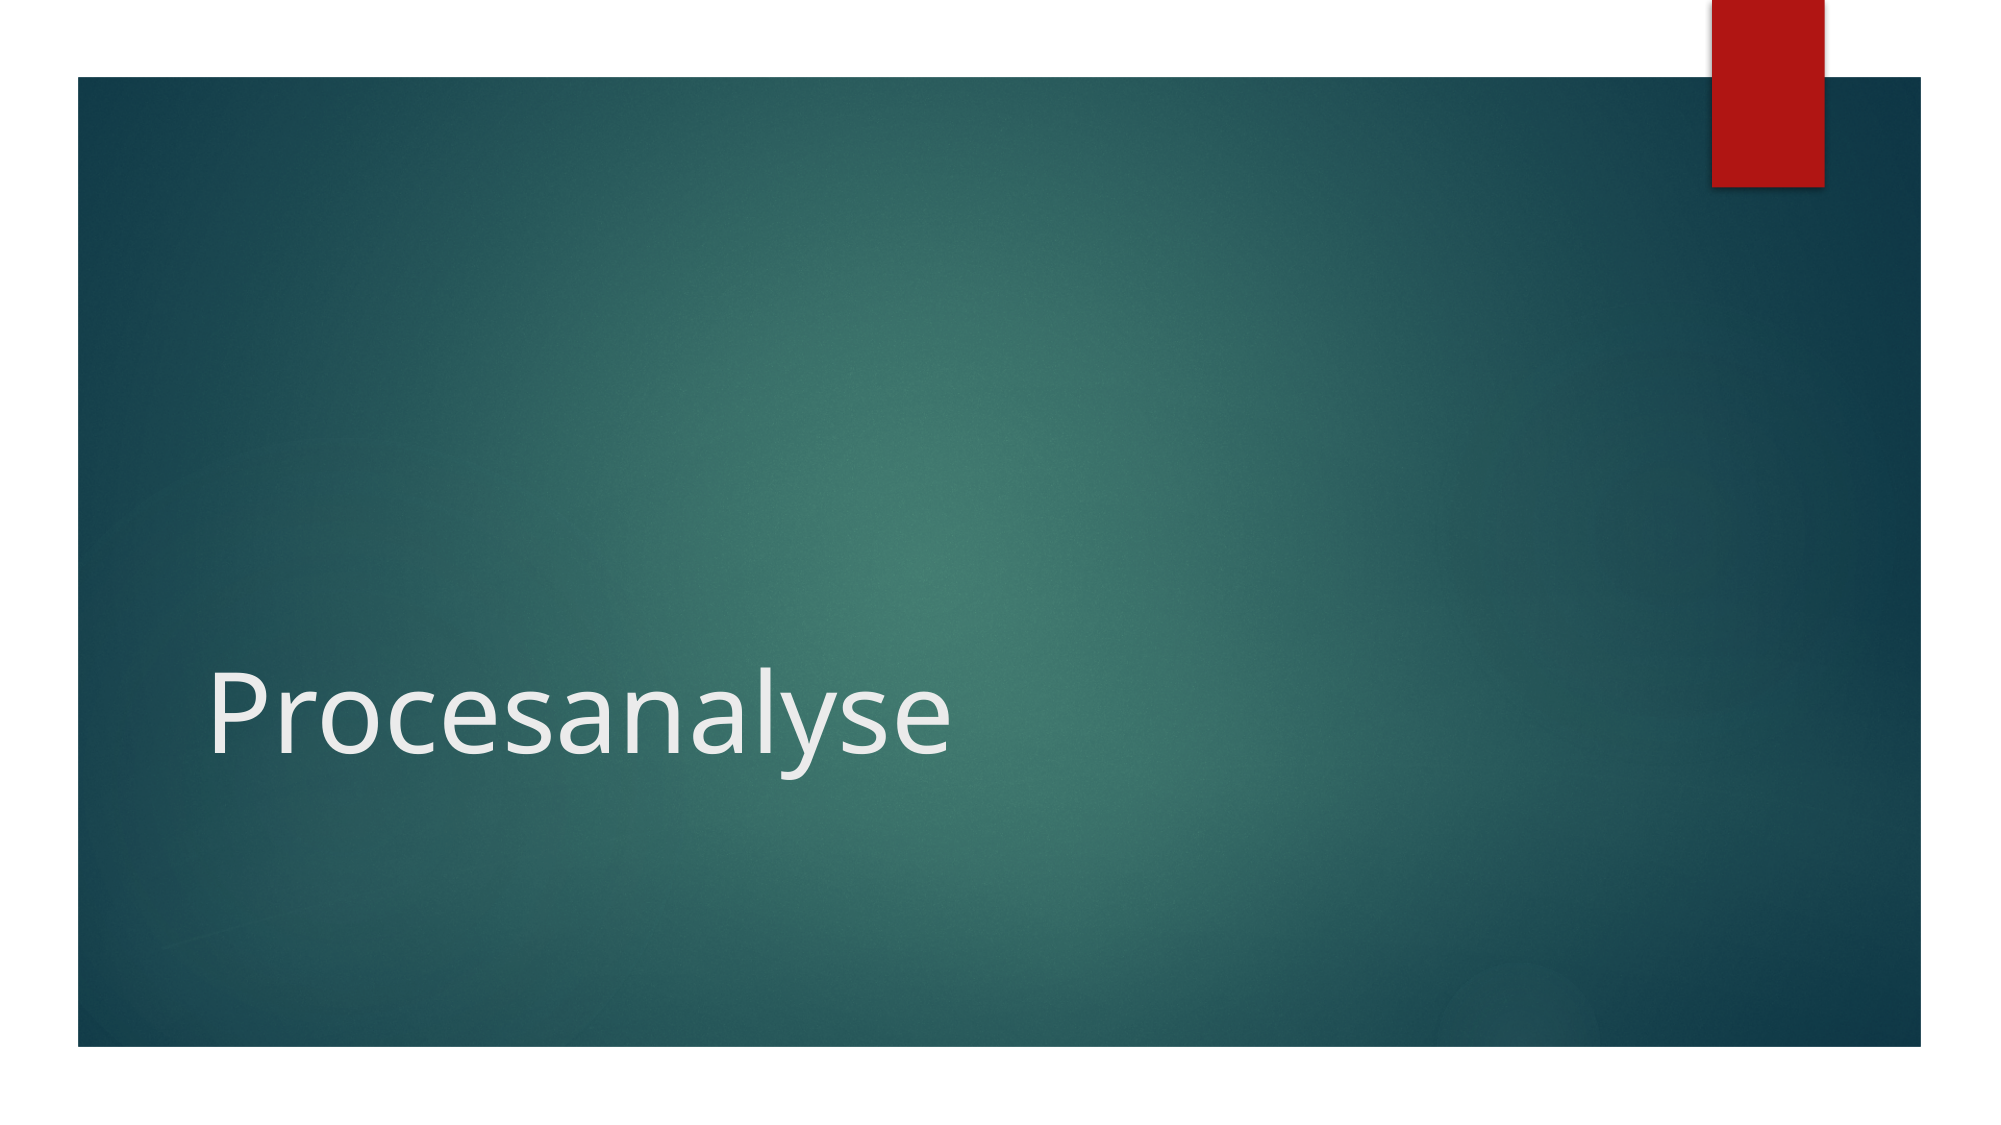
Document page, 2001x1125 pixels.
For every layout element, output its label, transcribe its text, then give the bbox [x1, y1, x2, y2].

title Procesanalyse [189, 344, 1638, 784]
